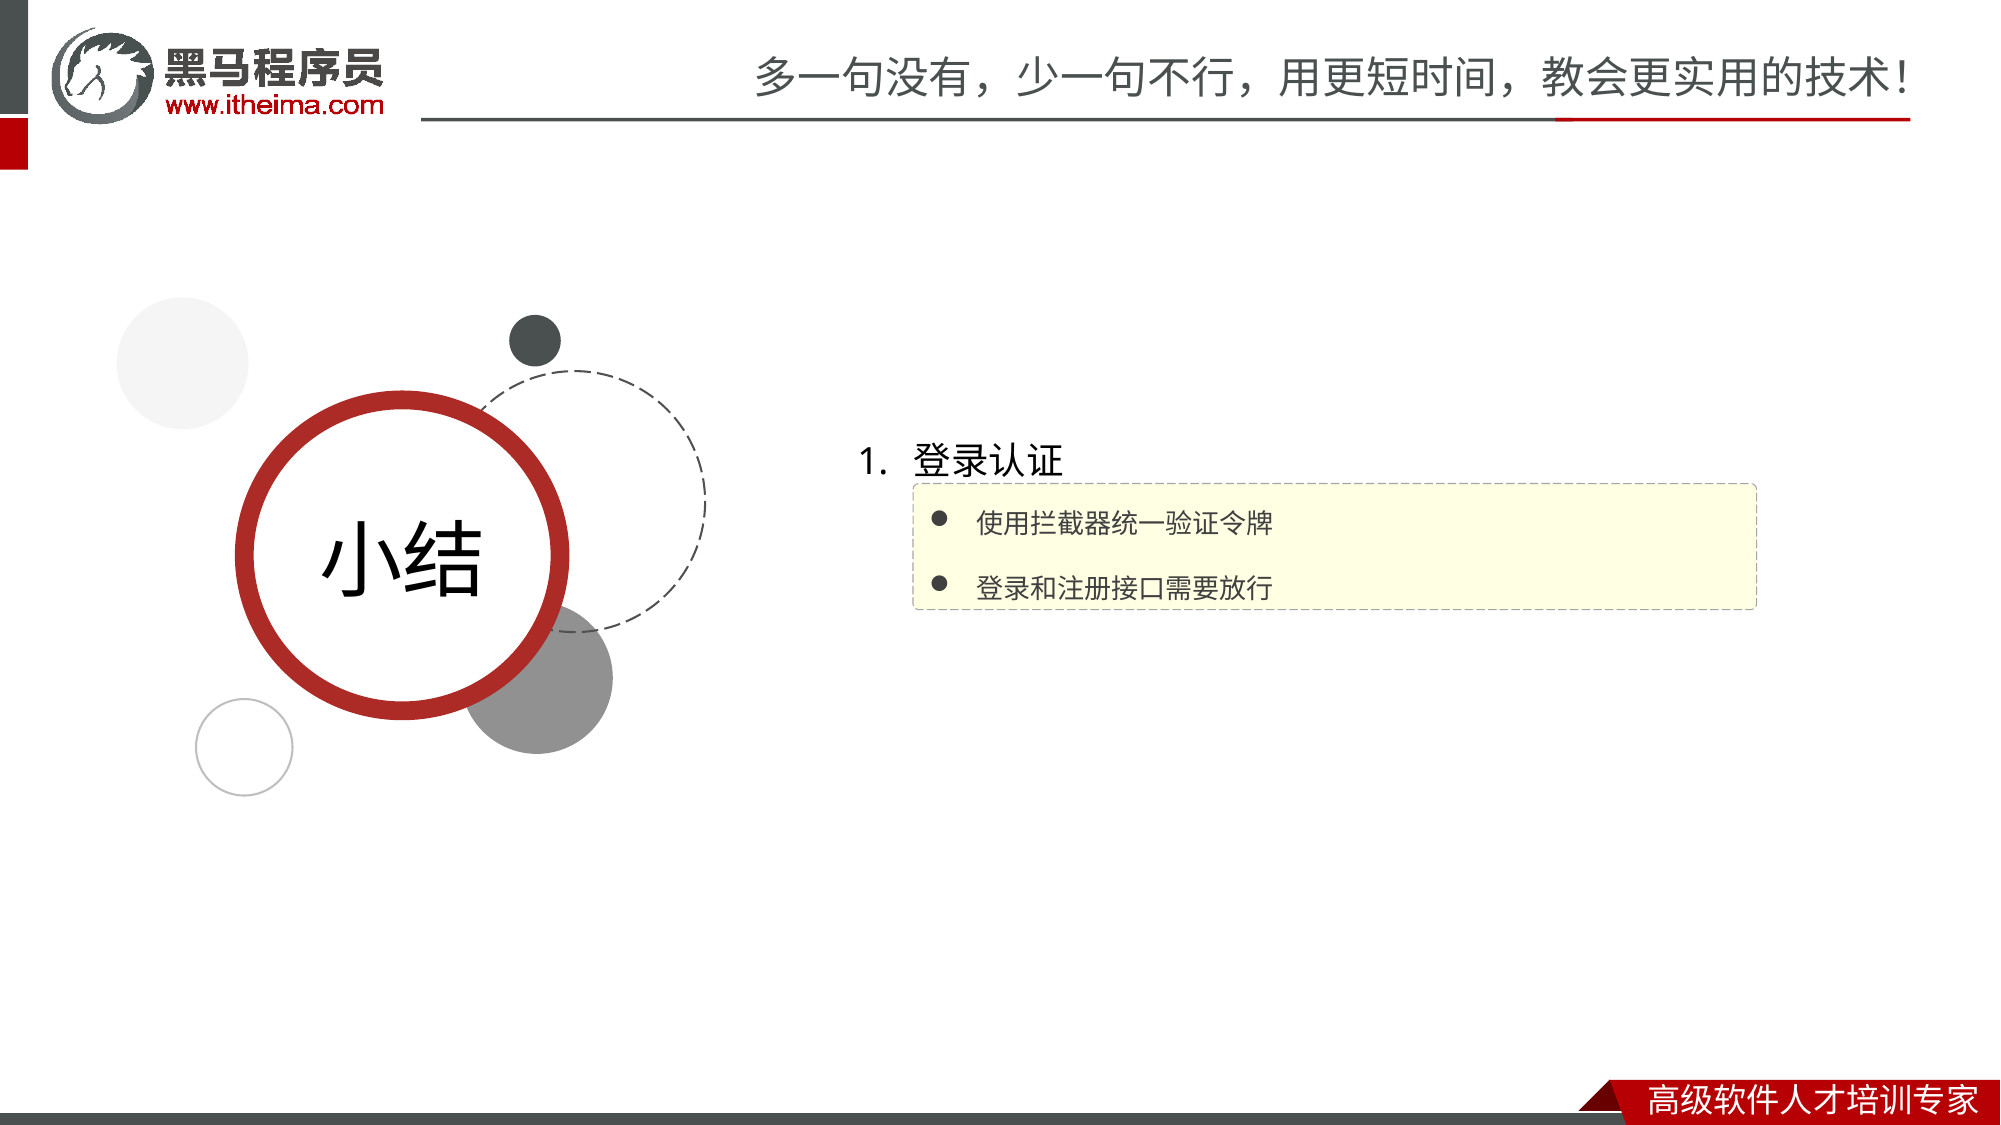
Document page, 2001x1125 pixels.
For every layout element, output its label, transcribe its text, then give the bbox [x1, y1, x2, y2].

picture [50, 26, 384, 125]
list 登录认证 [842, 353, 1788, 724]
text_box 使用拦截器统一验证令牌 登录和注册接口需要放行 [910, 481, 1759, 612]
